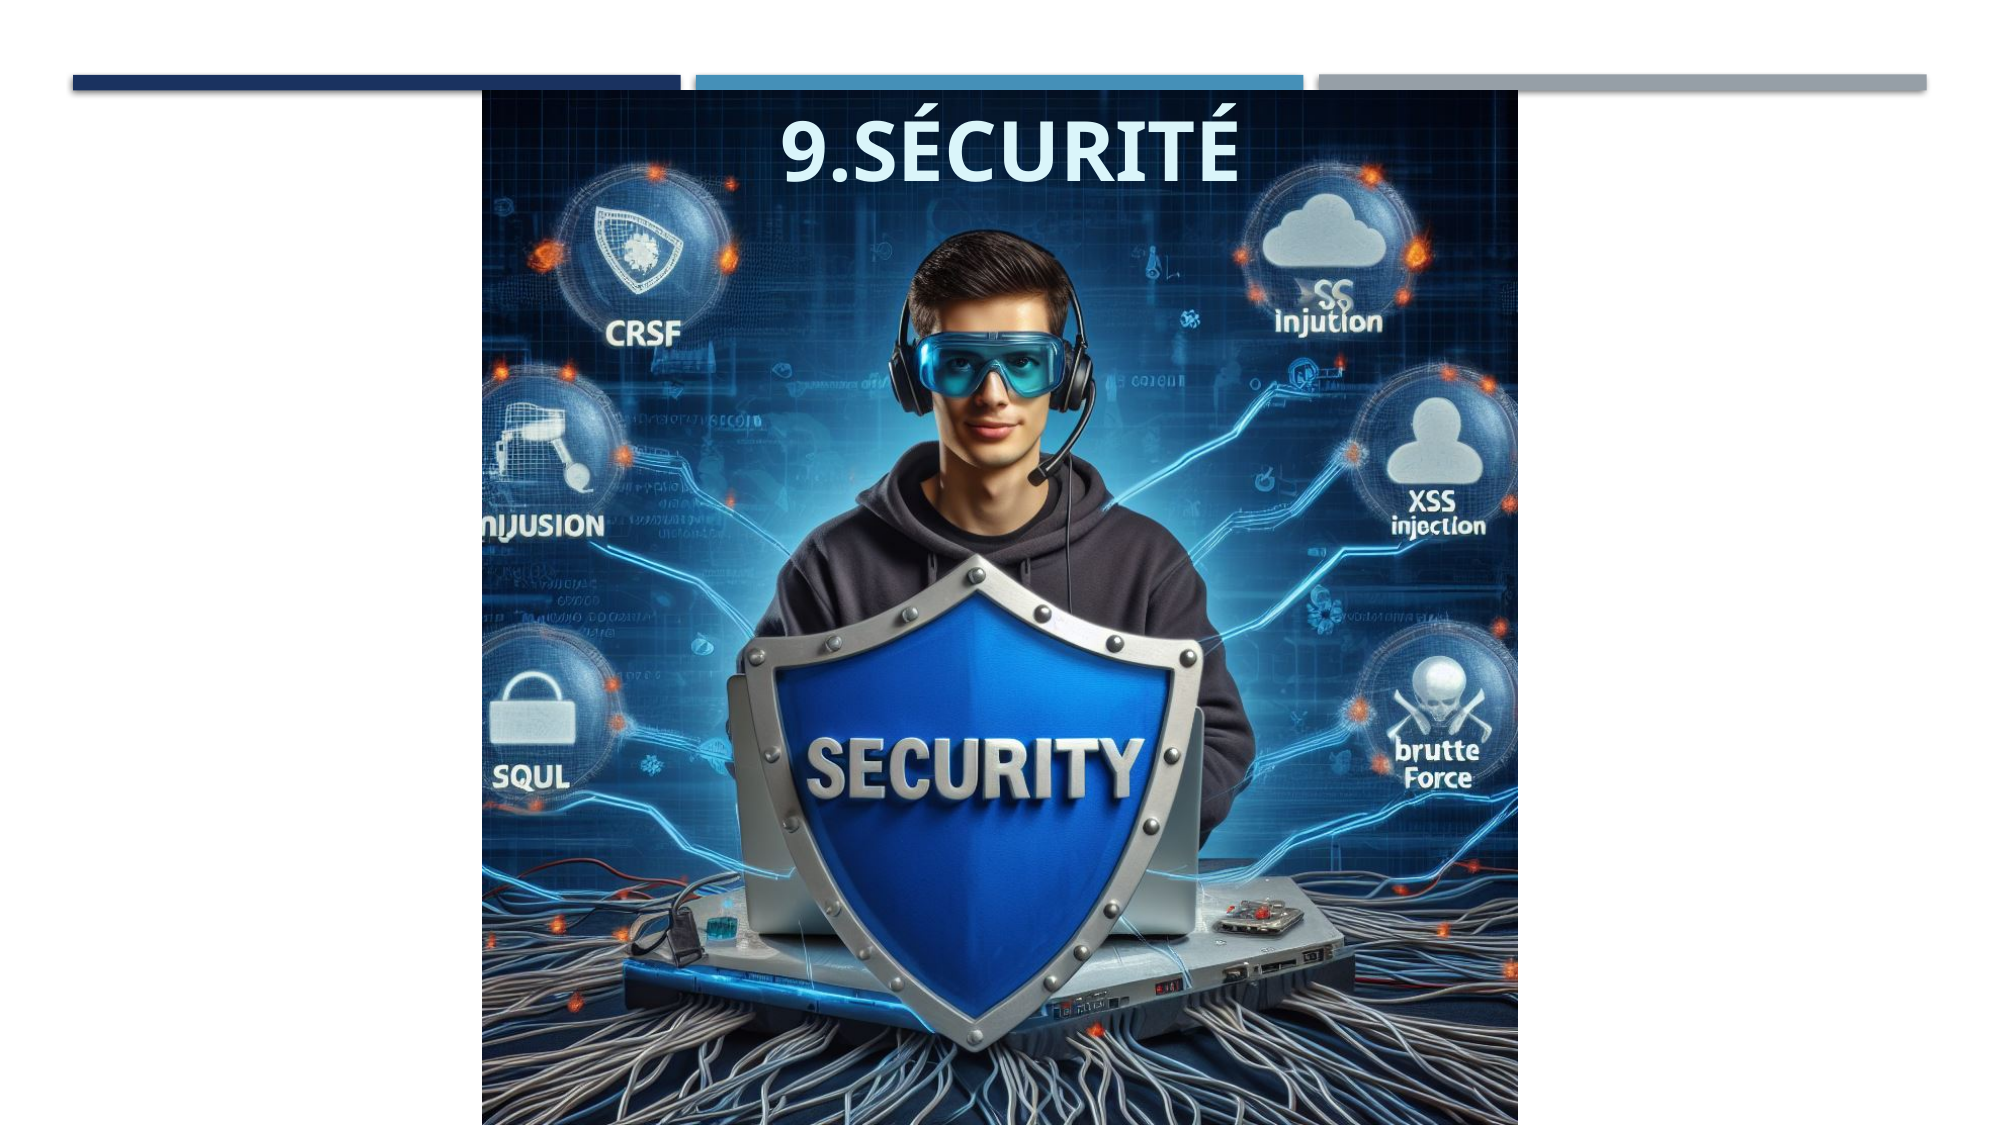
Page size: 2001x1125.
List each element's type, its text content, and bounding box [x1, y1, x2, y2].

picture [482, 89, 1518, 1125]
text_box 9.Sécurité [1519, 90, 1528, 205]
